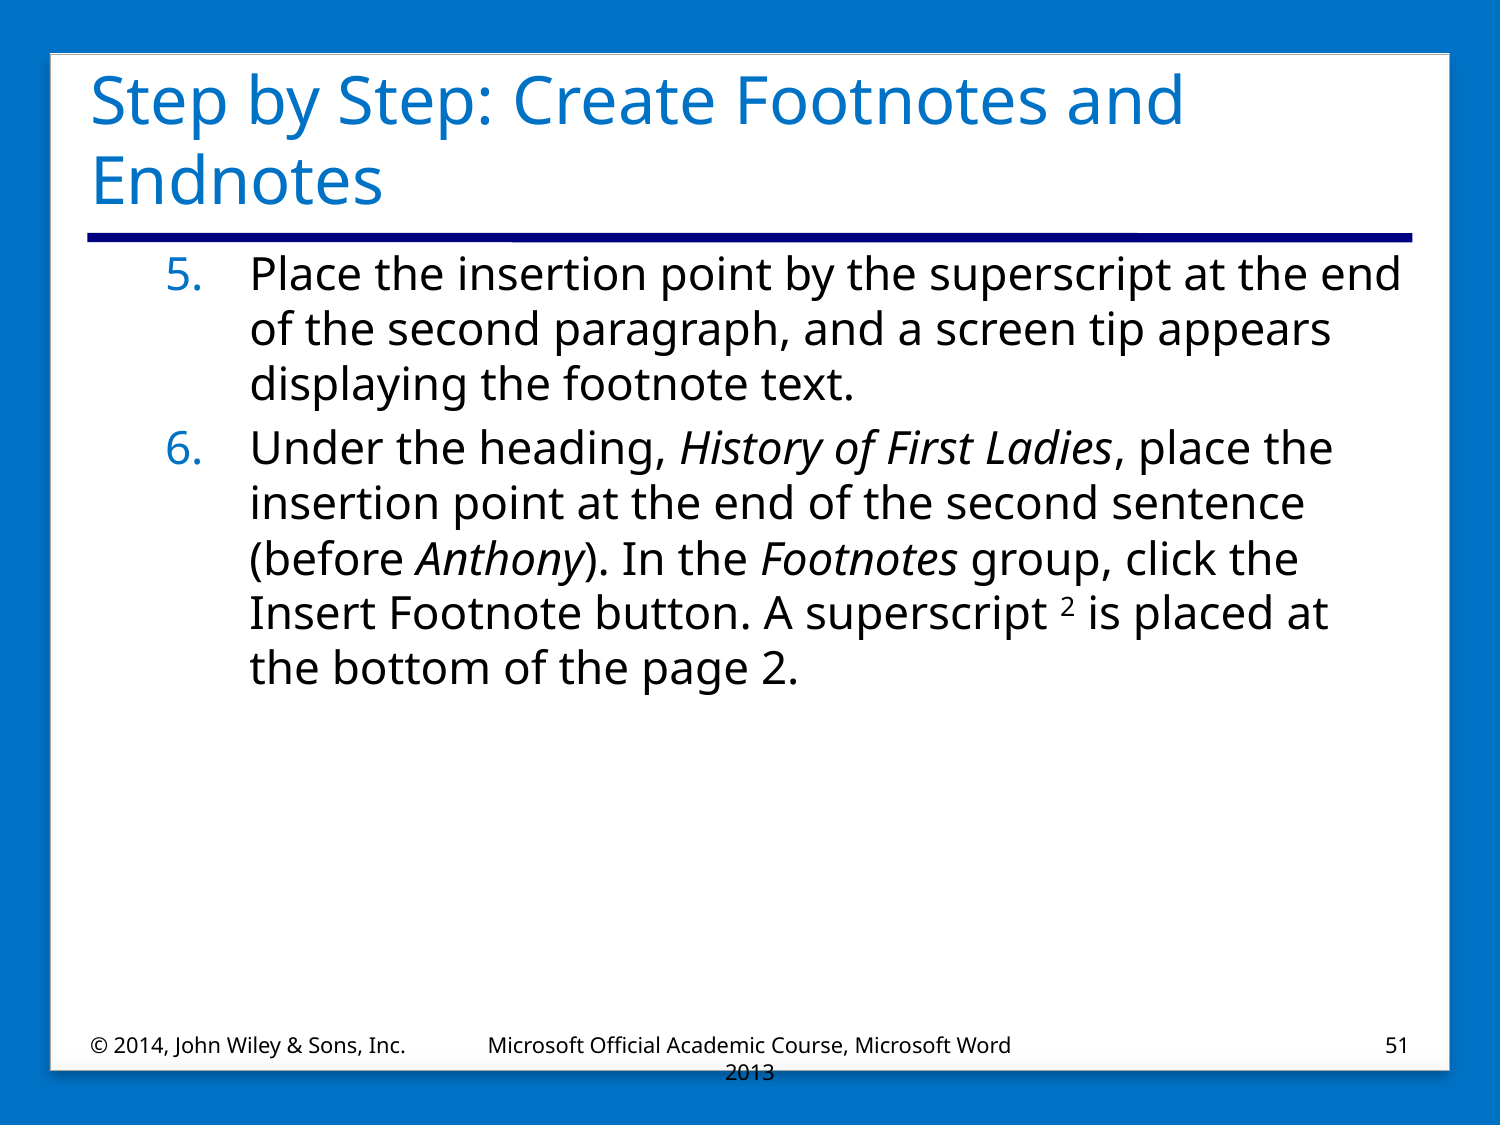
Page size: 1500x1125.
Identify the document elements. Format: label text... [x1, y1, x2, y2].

footer Microsoft Official Academic Course, Microsoft Word 2013 [449, 1024, 1051, 1103]
title Step by Step: Create Footnotes and Endnotes [74, 74, 1426, 226]
slide_number 51 [1074, 1024, 1426, 1103]
list Place the insertion point by the superscript at the end of the second paragraph, and a screen tip appears displaying the footnote text. Under the heading, History of First Ladies, place the insertion point at the end of the second sentence (before Anthony). In the Footnotes group, click the Insert Footnote button. A superscript 2 is placed at the bottom of the page 2. [75, 237, 1425, 1063]
slide_number © 2014, John Wiley & Sons, Inc. [74, 1024, 426, 1103]
